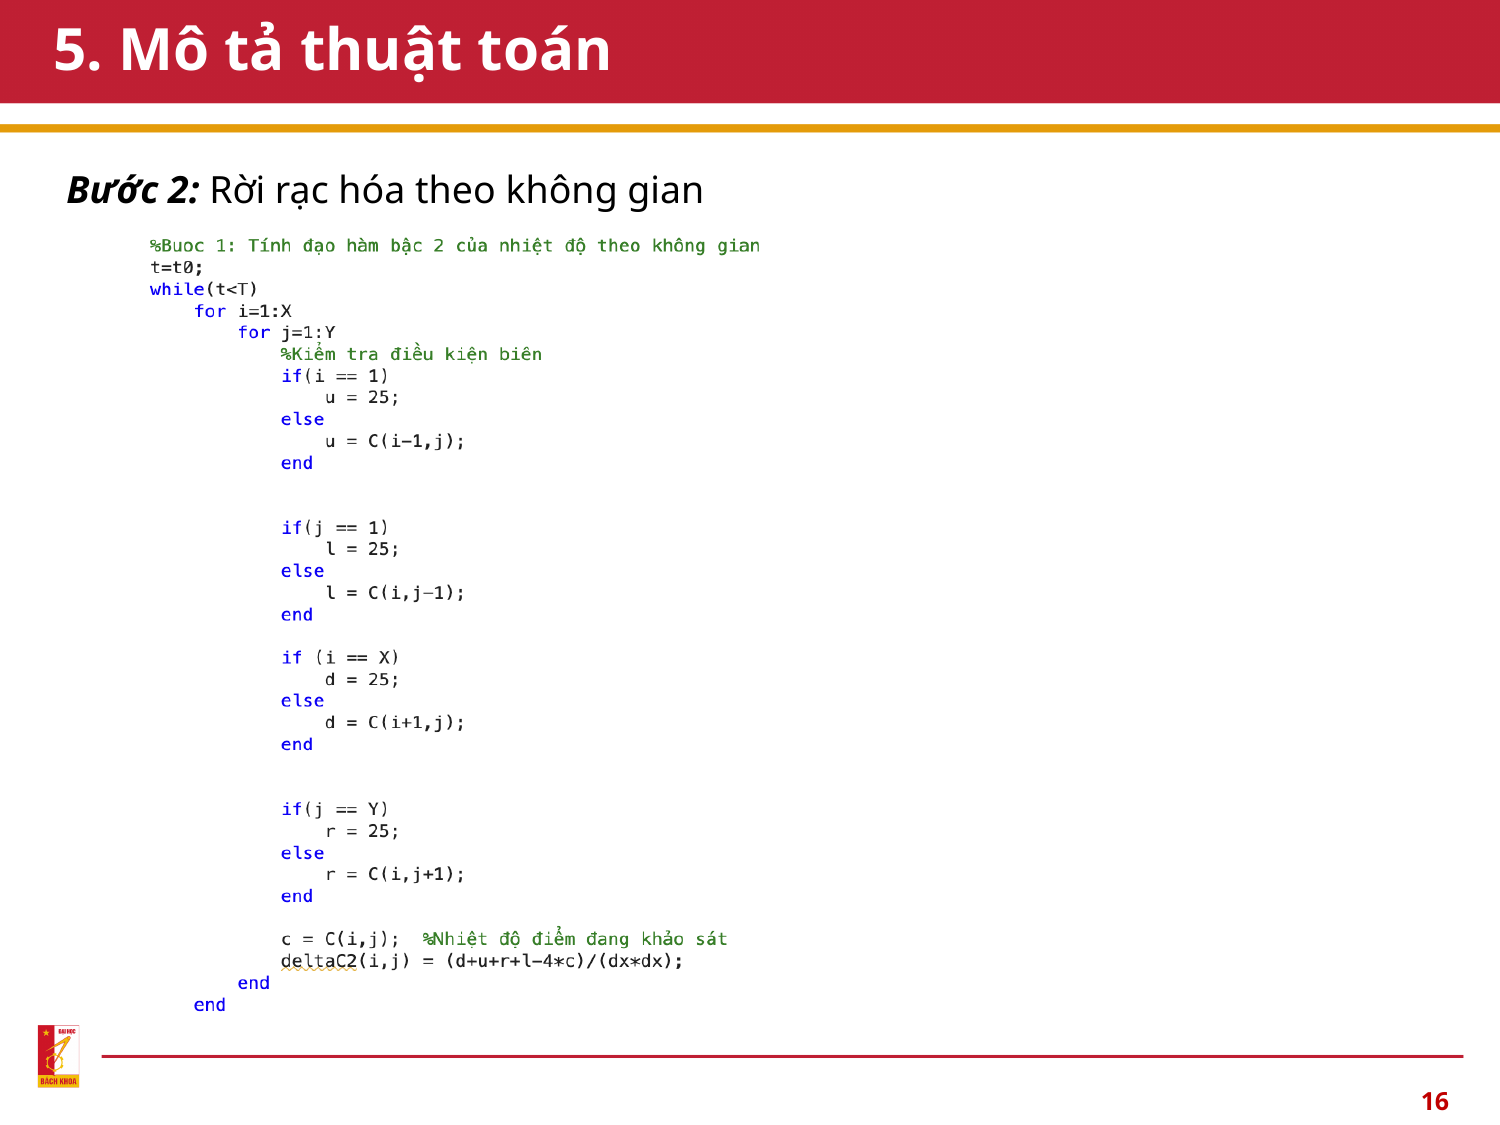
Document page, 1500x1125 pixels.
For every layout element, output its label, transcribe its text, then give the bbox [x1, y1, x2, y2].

title 5. Mô tả thuật toán [38, 12, 1462, 87]
picture [0, 0, 1500, 1125]
slide_number 16 [1126, 1078, 1464, 1125]
text_box Bước 2: Rời rạc hóa theo không gian [14, 158, 765, 219]
